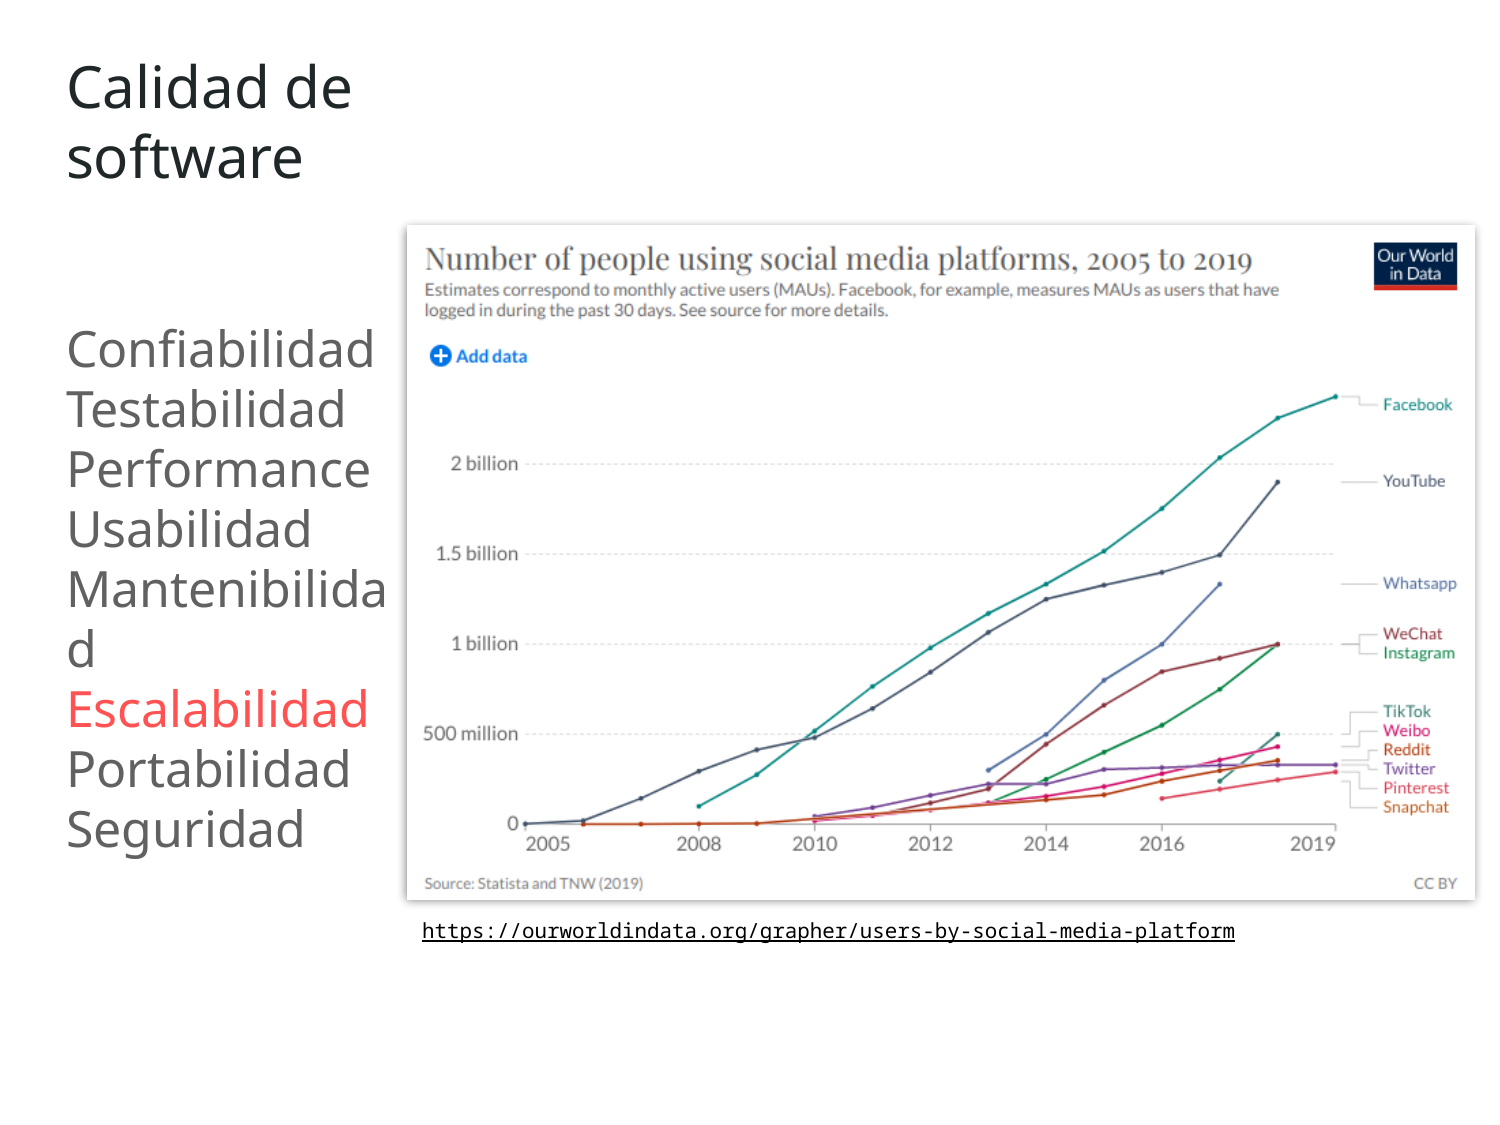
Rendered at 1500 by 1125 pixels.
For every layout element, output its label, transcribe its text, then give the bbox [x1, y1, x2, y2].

title Calidad de software [51, 34, 614, 161]
picture [406, 225, 1476, 900]
text_box https://ourworldindata.org/grapher/users-by-social-media-platform [407, 907, 1339, 960]
list Confiabilidad Testabilidad Performance Usabilidad Mantenibilidad Escalabilidad Portabilidad Seguridad [51, 302, 399, 823]
